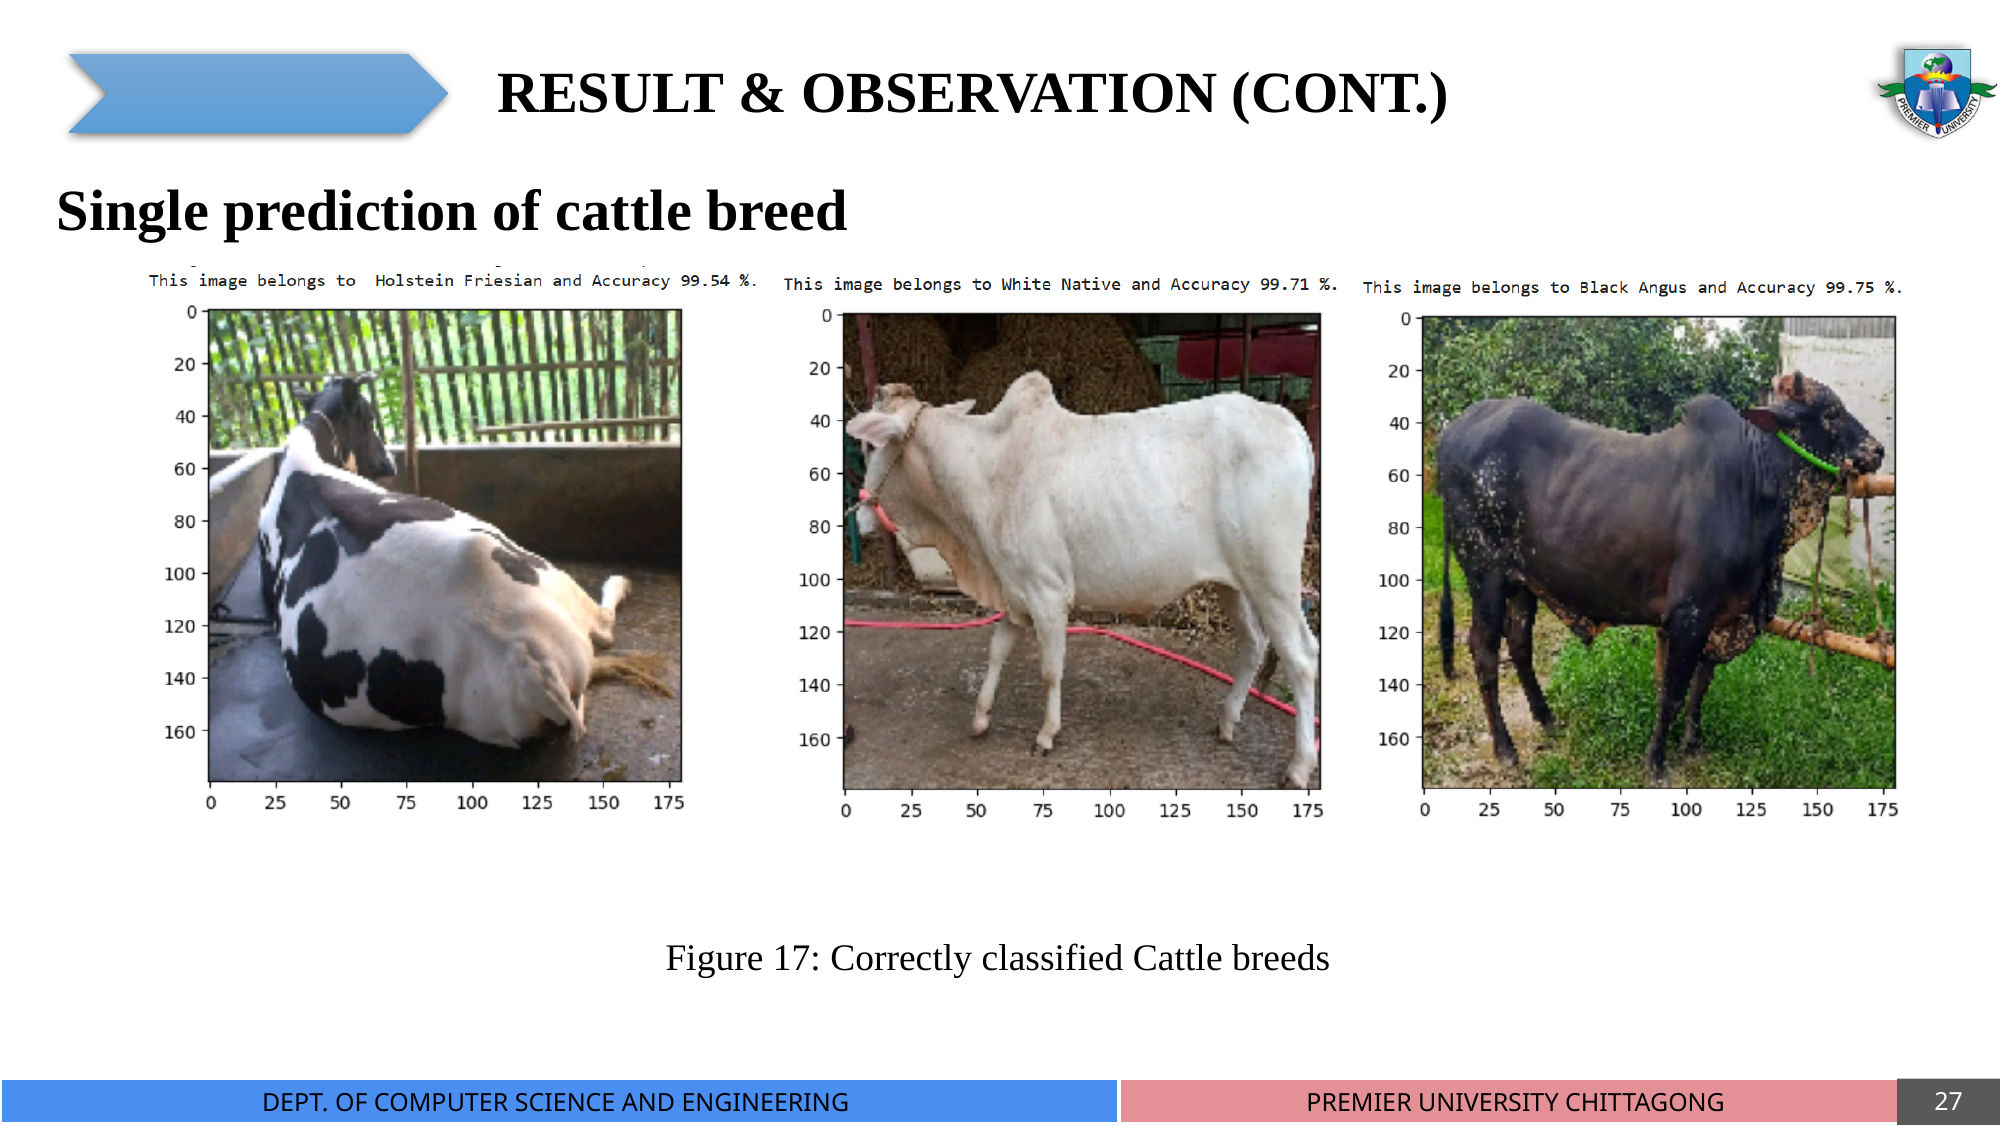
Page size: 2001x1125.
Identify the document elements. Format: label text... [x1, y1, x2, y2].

picture [772, 271, 1352, 827]
text_box Figure 17: Correctly classified Cattle breeds [650, 925, 1346, 1031]
list RESULT & OBSERVATION (CONT.) [482, 54, 1805, 144]
picture [1875, 41, 2000, 144]
picture [1356, 275, 1914, 827]
picture [143, 266, 768, 827]
list Single prediction of cattle breed [41, 172, 1957, 1051]
